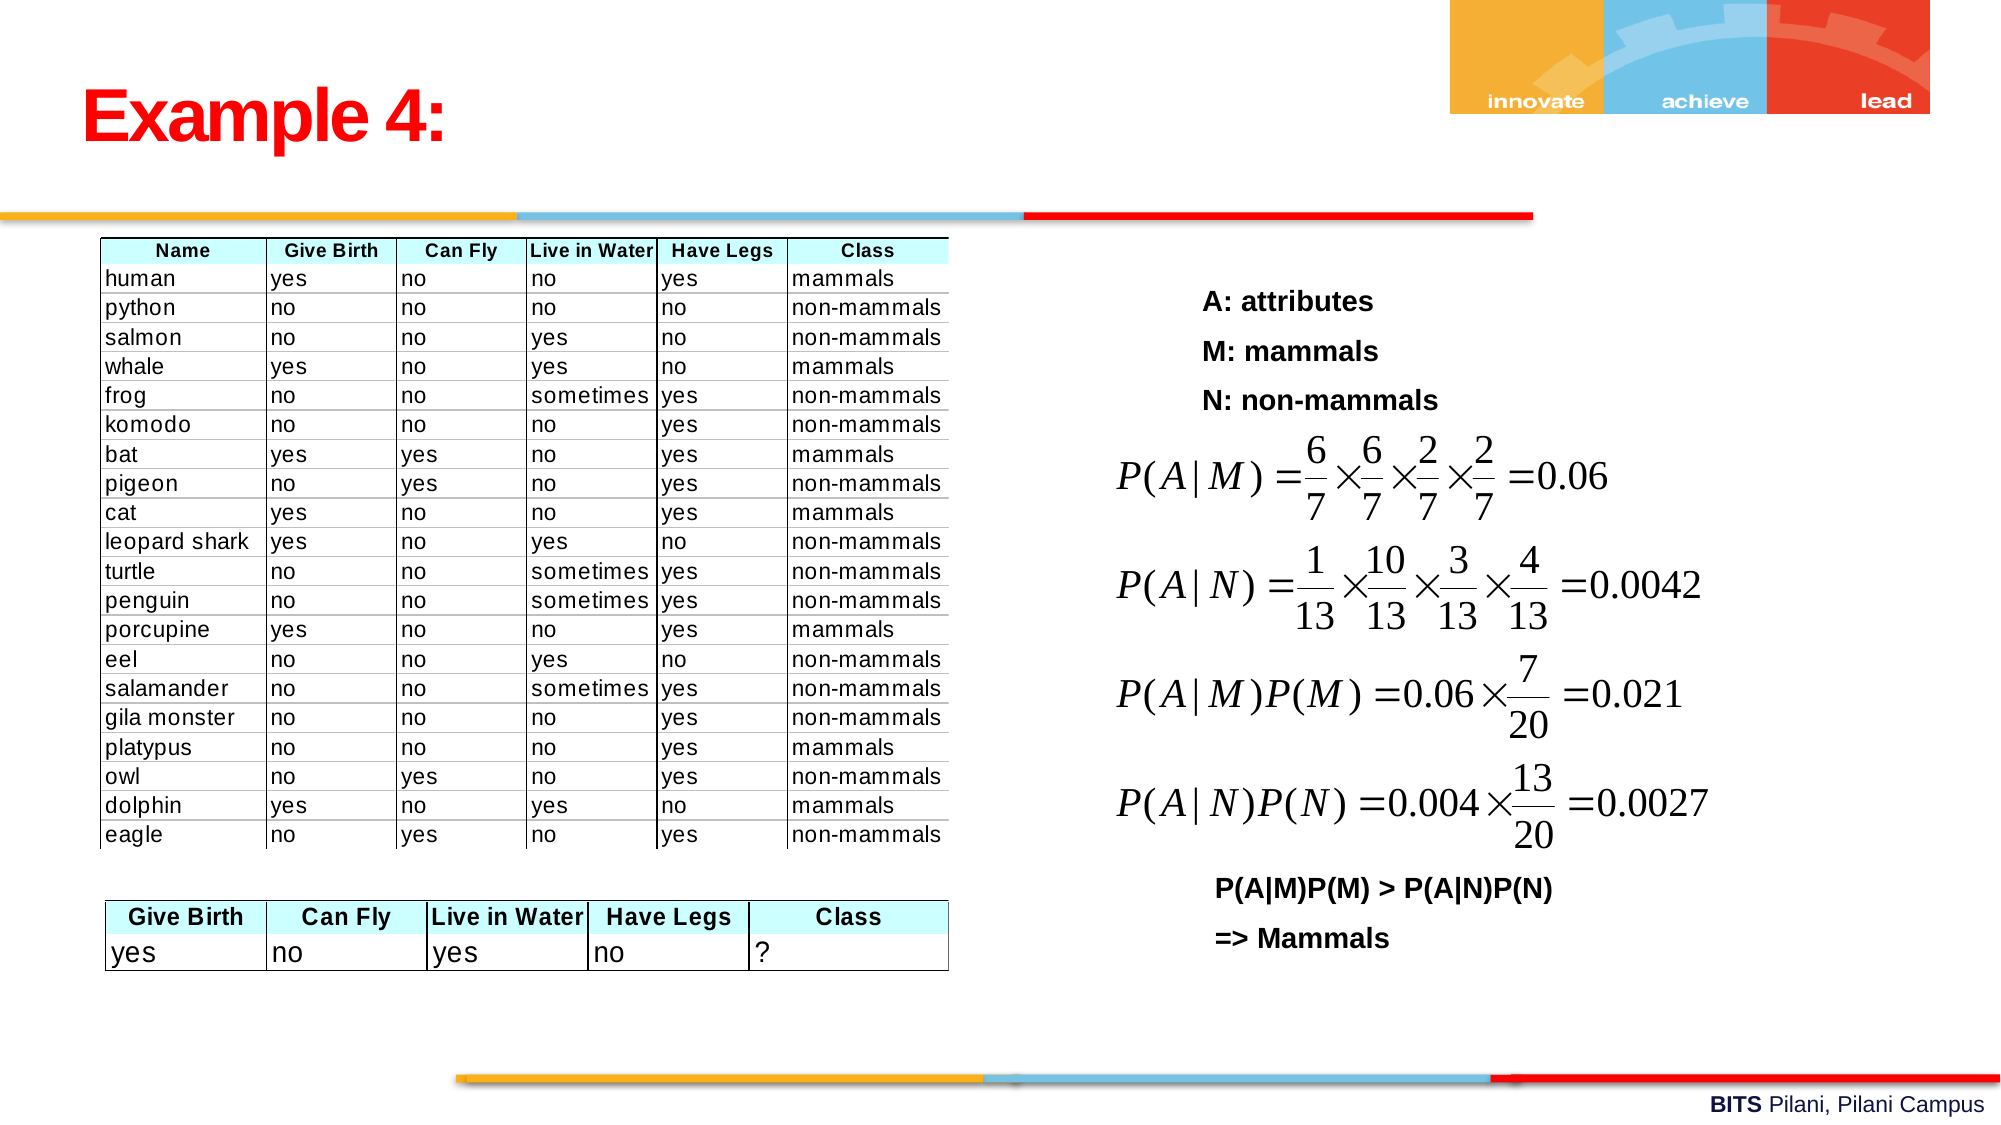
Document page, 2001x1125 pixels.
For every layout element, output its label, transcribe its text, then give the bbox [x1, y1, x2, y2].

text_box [104, 899, 951, 973]
text_box A: attributes M: mammals N: non-mammals [1187, 274, 1638, 424]
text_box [1112, 428, 1713, 853]
list Example 4: [66, 24, 1450, 213]
text_box P(A|M)P(M) > P(A|N)P(N) => Mammals [1199, 862, 1650, 962]
picture [1449, 0, 1930, 114]
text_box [99, 237, 951, 851]
